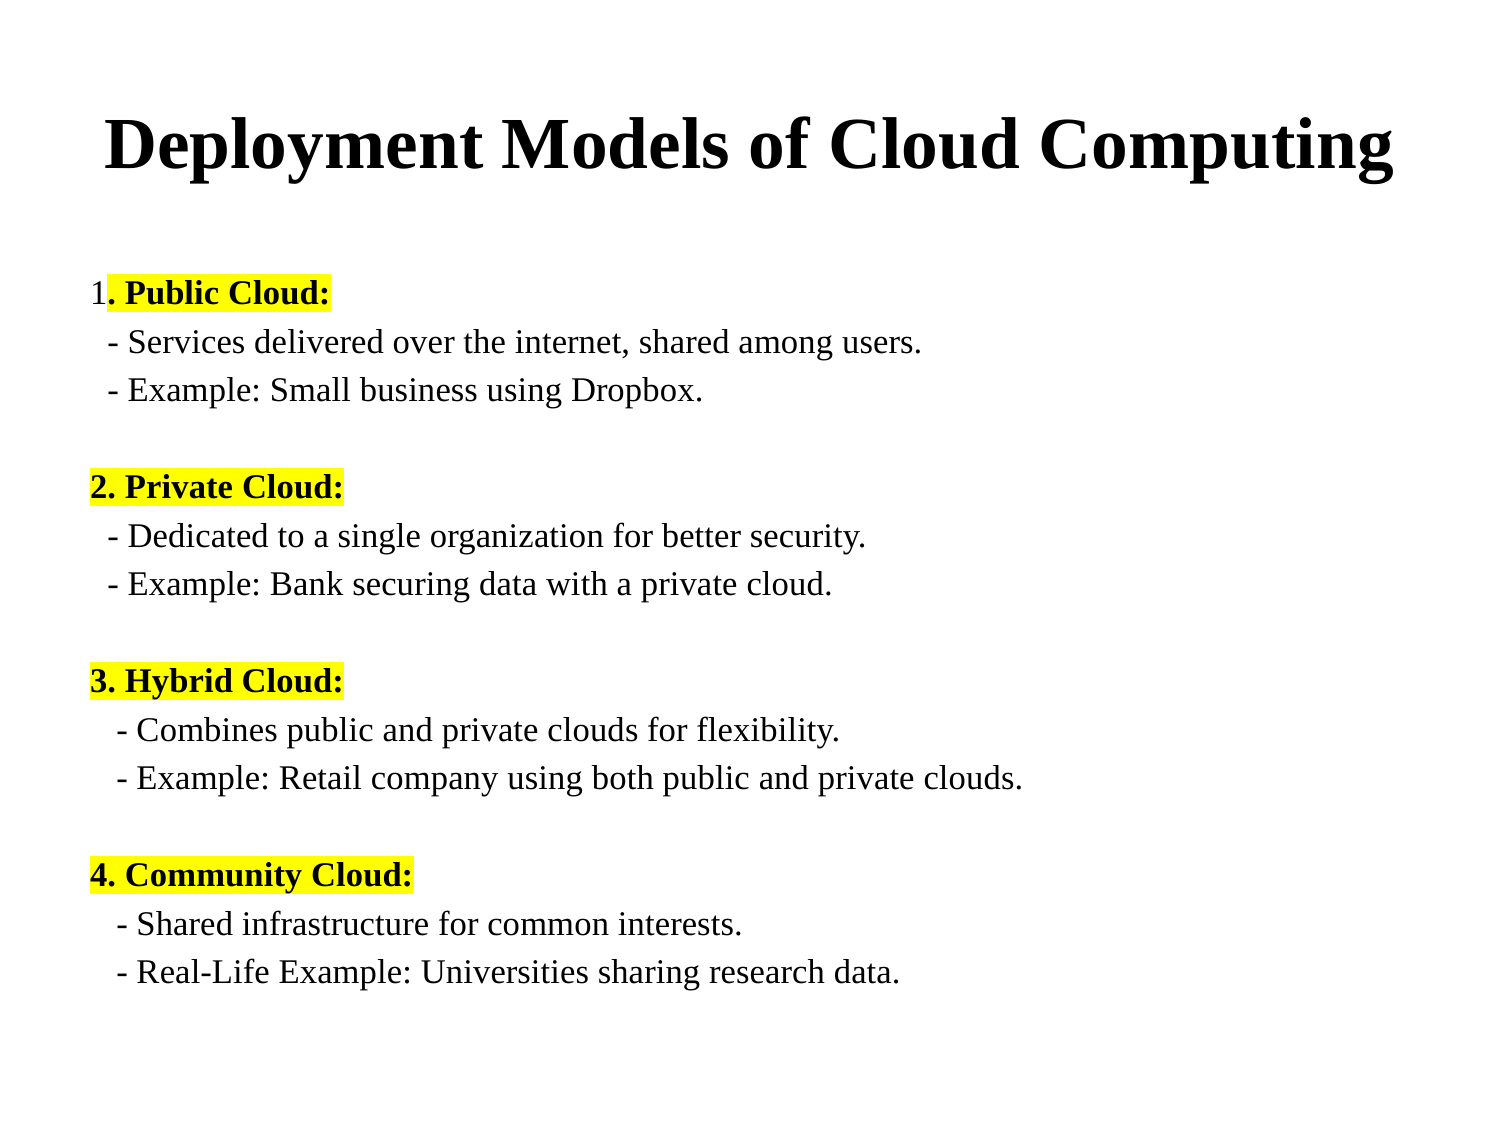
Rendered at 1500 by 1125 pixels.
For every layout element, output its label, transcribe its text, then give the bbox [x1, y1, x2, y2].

title Deployment Models of Cloud Computing [75, 45, 1425, 233]
list 1. Public Cloud: - Services delivered over the internet, shared among users. - Example: Small business using Dropbox. 2. Private Cloud: - Dedicated to a single organization for better security. - Example: Bank securing data with a private cloud. 3. Hybrid Cloud: - Combines public and private clouds for flexibility. - Example: Retail company using both public and private clouds. 4. Community Cloud: - Shared infrastructure for common interests. - Real-Life Example: Universities sharing research data. [75, 262, 1425, 1005]
